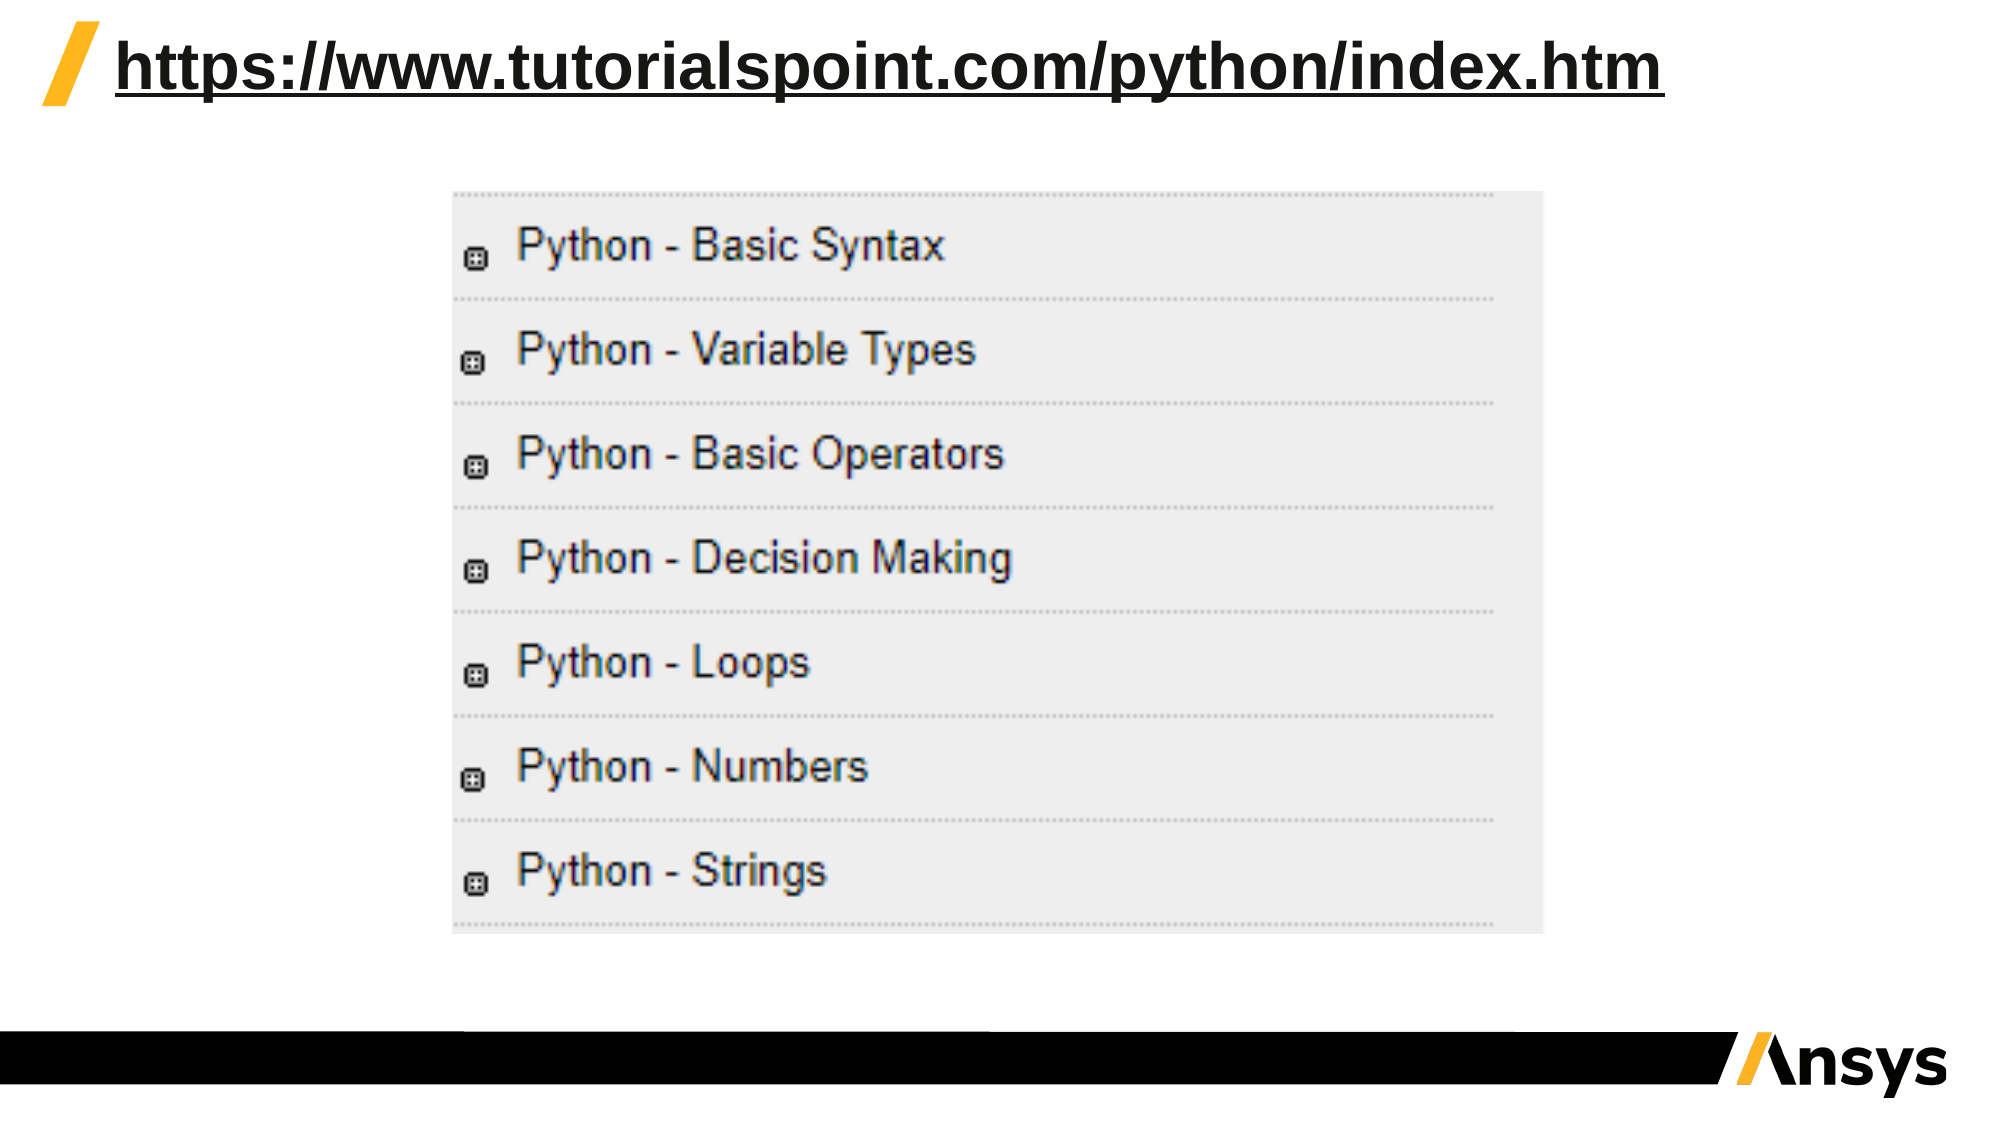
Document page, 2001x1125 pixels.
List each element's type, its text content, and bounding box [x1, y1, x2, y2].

title https://www.tutorialspoint.com/python/index.htm [99, 24, 1900, 164]
picture [452, 191, 1548, 934]
